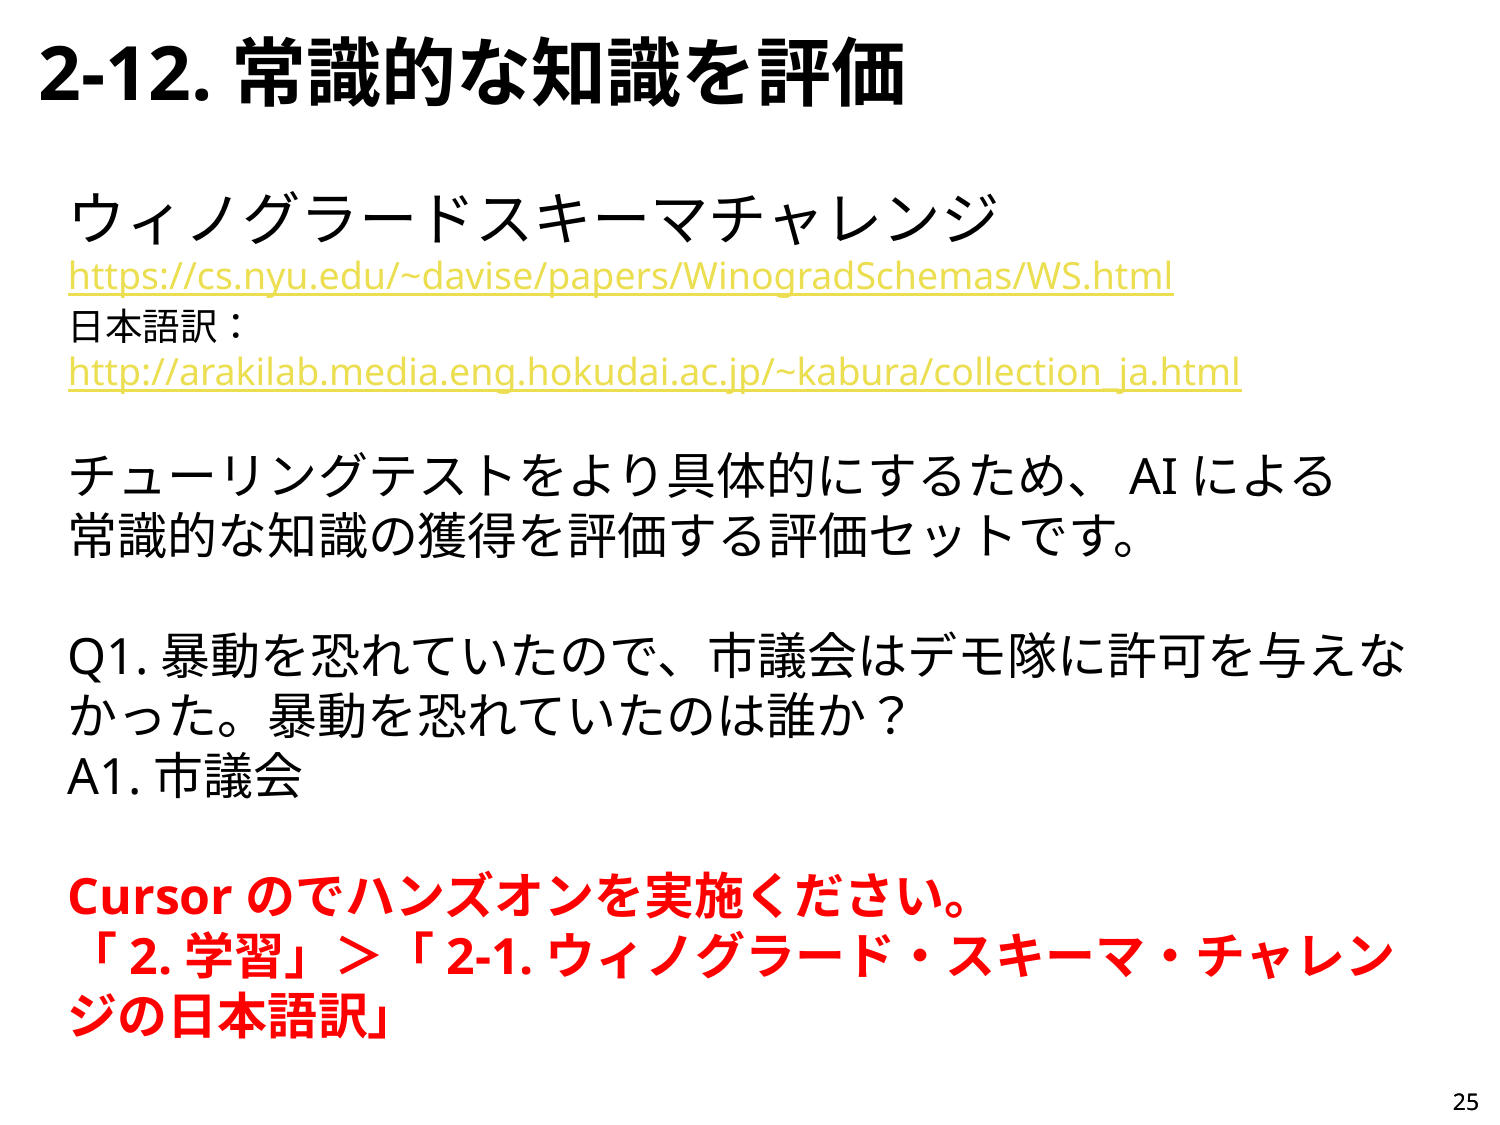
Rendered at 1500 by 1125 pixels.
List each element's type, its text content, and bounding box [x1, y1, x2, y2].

text_box ウィノグラードスキーマチャレンジ https://cs.nyu.edu/~davise/papers/WinogradSchemas/WS.html 日本語訳： http://arakilab.media.eng.hokudai.ac.jp/~kabura/collection_ja.html チューリングテストをより具体的にするため、AIによる 常識的な知識の獲得を評価する評価セットです。 Q1.暴動を恐れていたので、市議会はデモ隊に許可を与えなかった。暴動を恐れていたのは誰か？ A1.市議会 Cursorのでハンズオンを実施ください。 「2.学習」＞「2-1.ウィノグラード・スキーマ・チャレンジの日本語訳」 [53, 174, 1436, 1052]
list 2-12.常識的な知識を評価 [23, 0, 1477, 142]
